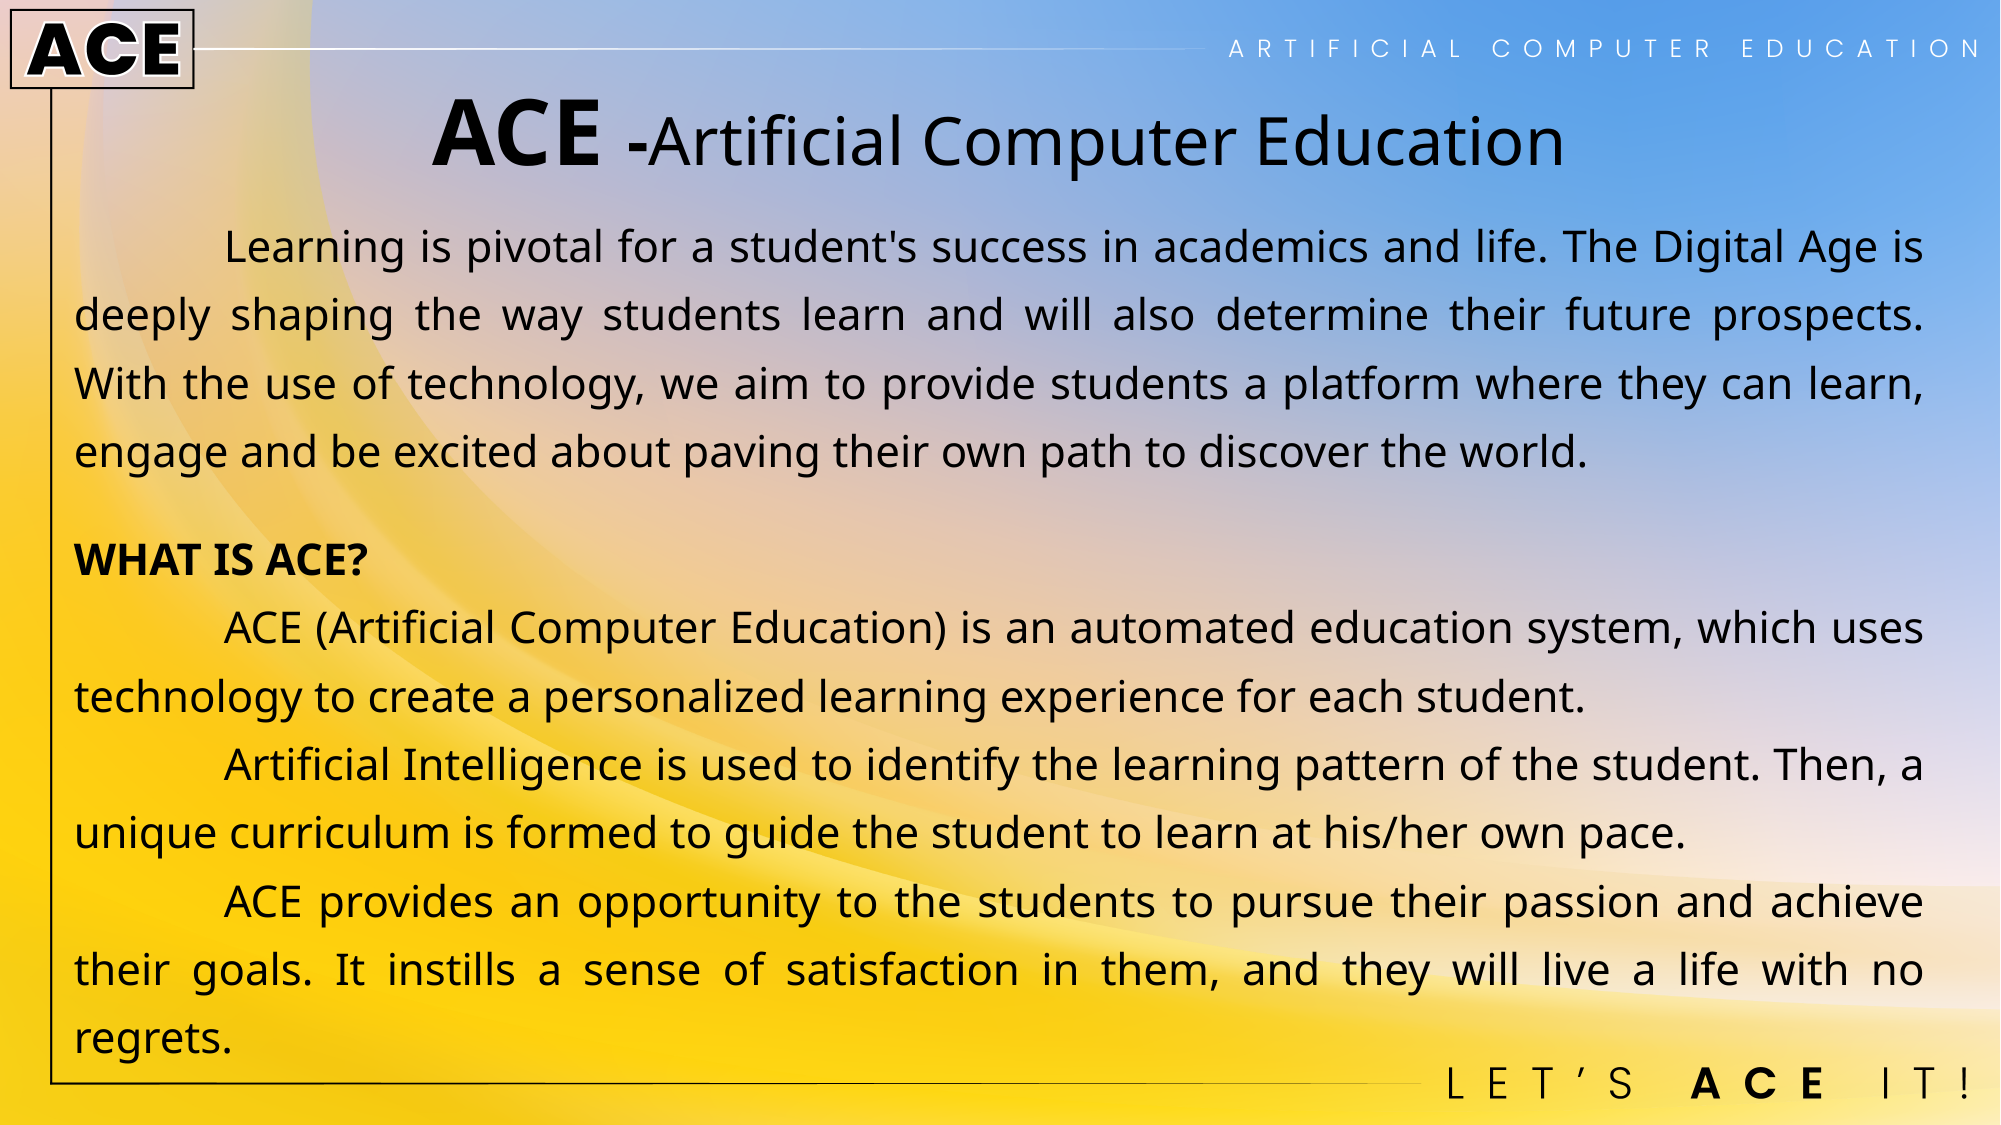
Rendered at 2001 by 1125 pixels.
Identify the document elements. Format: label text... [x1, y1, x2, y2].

picture [0, 0, 2001, 1125]
list Learning is pivotal for a student's success in academics and life. The Digital Age is deeply shaping the way students learn and will also determine their future prospects. With the use of technology, we aim to provide students a platform where they can learn, engage and be excited about paving their own path to discover the world. WHAT IS ACE? ACE (Artificial Computer Education) is an automated education system, which uses technology to create a personalized learning experience for each student. Artificial Intelligence is used to identify the learning pattern of the student. Then, a unique curriculum is formed to guide the student to learn at his/her own pace. ACE provides an opportunity to the students to pursue their passion and achieve their goals. It instills a sense of satisfaction in them, and they will live a life with no regrets. [58, 195, 1942, 1071]
title ACE -Artificial Computer Education [99, 61, 1901, 195]
